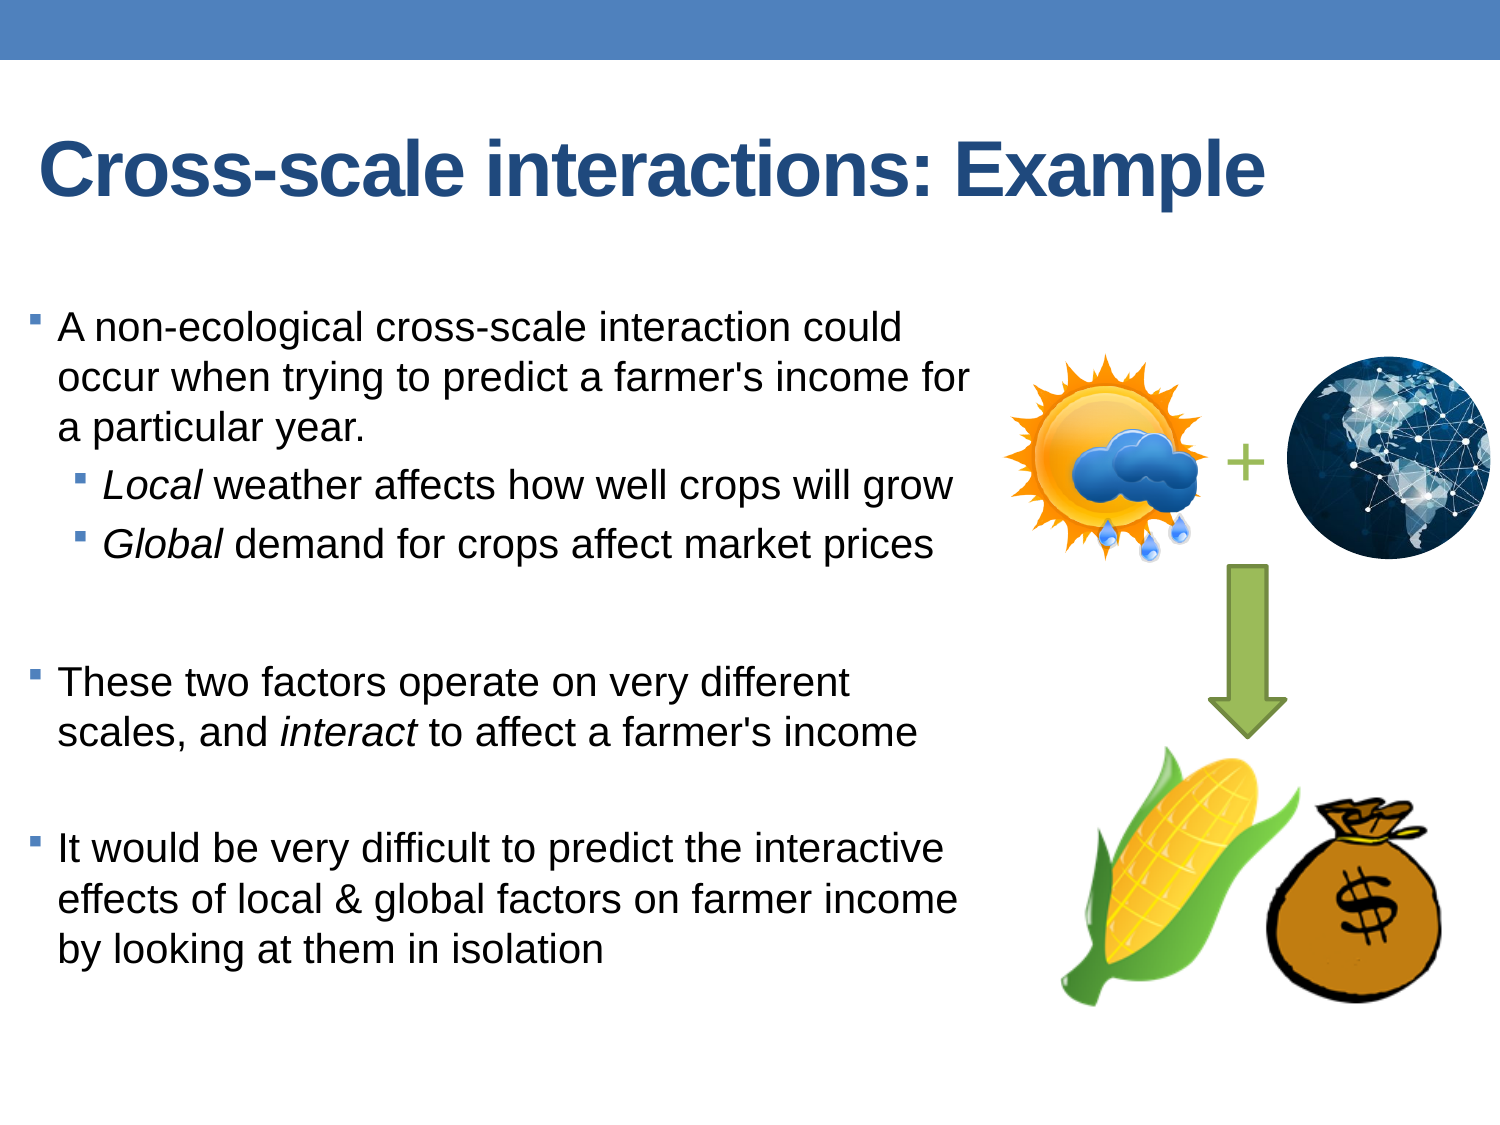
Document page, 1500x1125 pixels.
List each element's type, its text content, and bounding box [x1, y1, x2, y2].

picture [1059, 746, 1473, 1046]
text_box [1207, 564, 1288, 740]
text_box + [1224, 404, 1270, 510]
title Cross-scale interactions: Example [0, 64, 1500, 263]
picture [1286, 356, 1491, 560]
list A non-ecological cross-scale interaction could occur when trying to predict a farmer's income for a particular year. Local weather affects how well crops will grow Global demand for crops affect market prices These two factors operate on very different scales, and interact to affect a farmer's income It would be very difficult to predict the interactive effects of local & global factors on farmer income by looking at them in isolation [12, 291, 1006, 1096]
picture [995, 348, 1215, 568]
